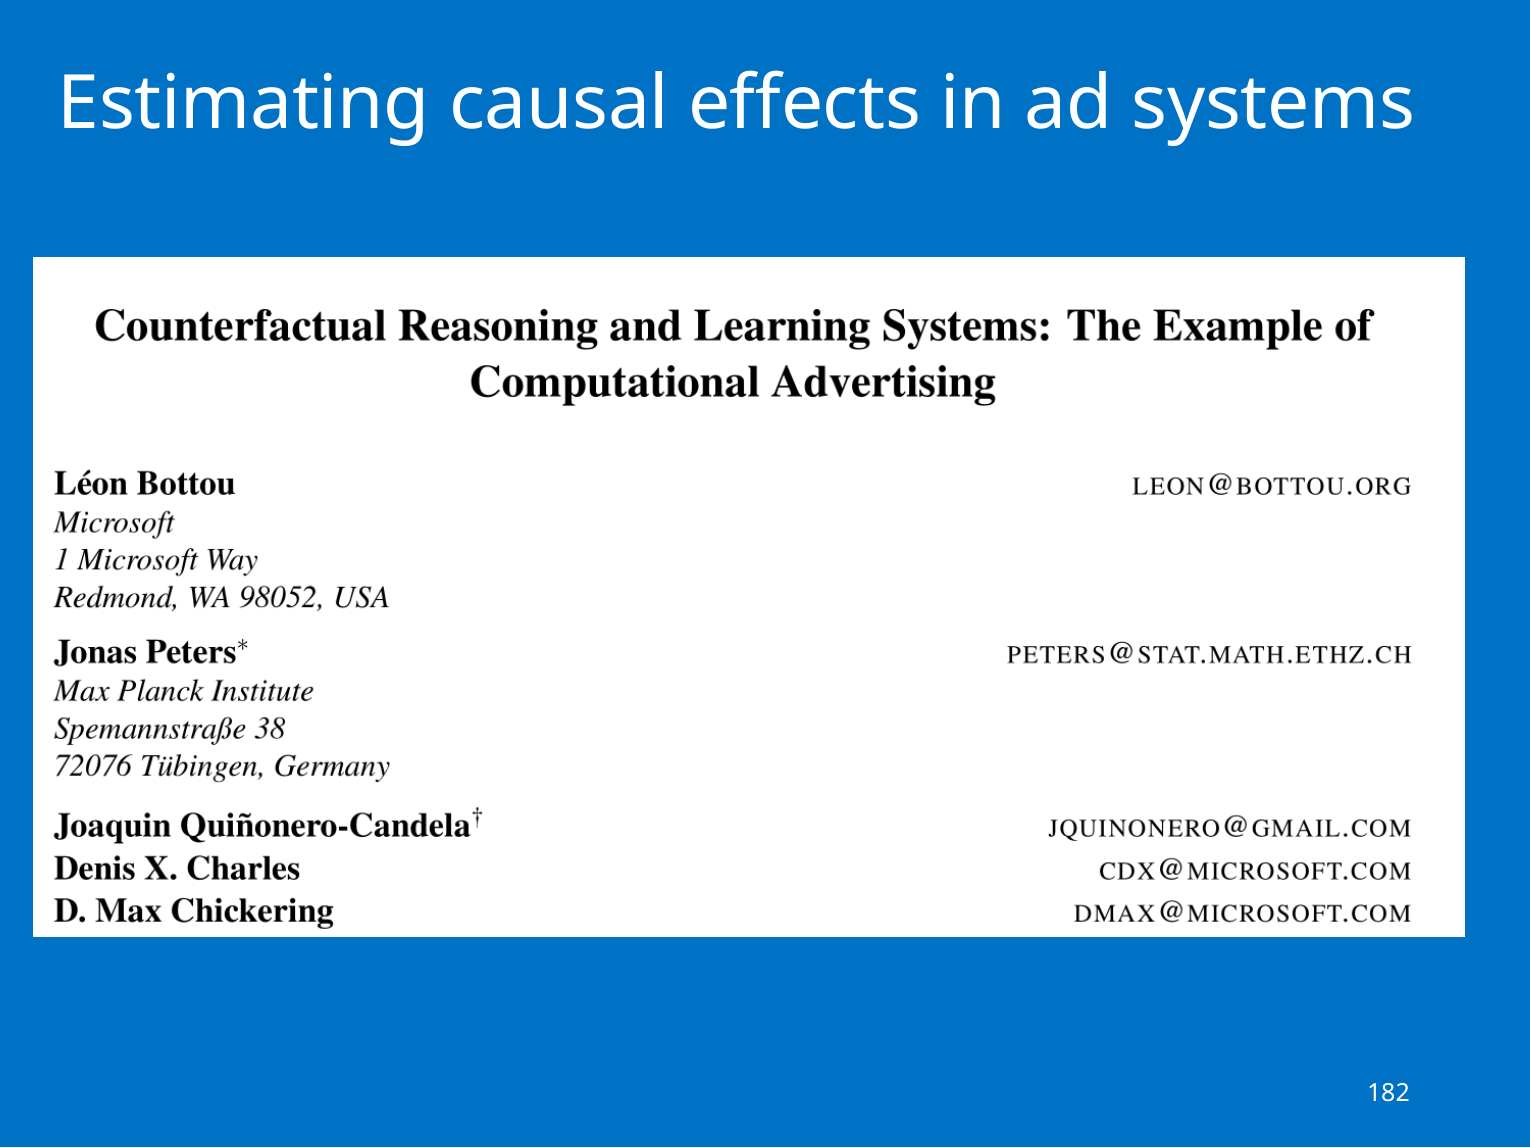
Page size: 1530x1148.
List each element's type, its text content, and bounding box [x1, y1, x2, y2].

title Estimating causal effects in ad systems [33, 48, 1497, 199]
slide_number 182 [1080, 1063, 1425, 1125]
picture [33, 257, 1466, 937]
